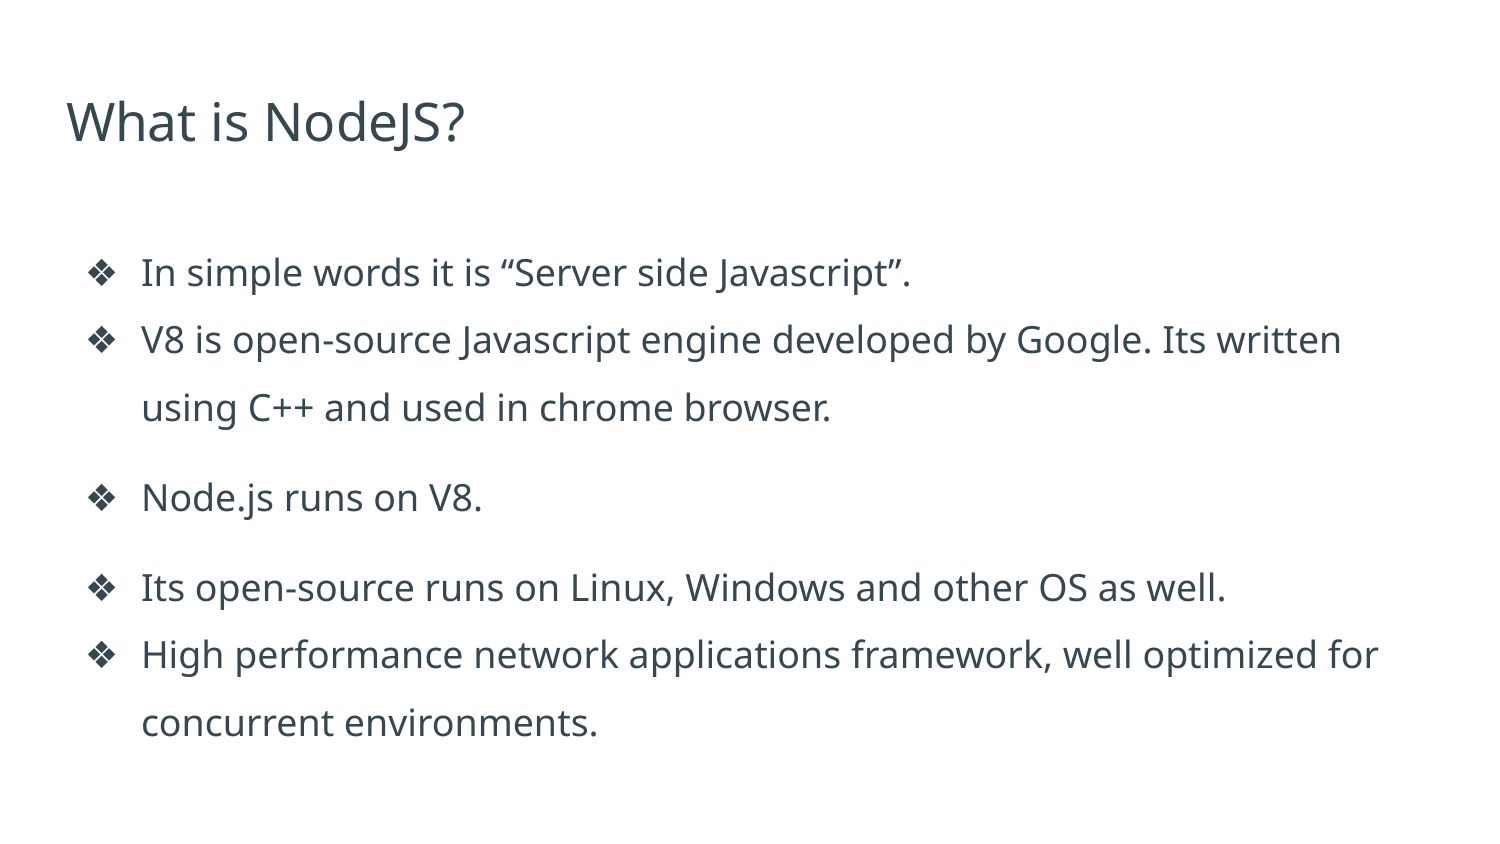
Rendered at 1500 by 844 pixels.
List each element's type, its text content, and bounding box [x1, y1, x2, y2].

title What is NodeJS? [51, 72, 1449, 167]
list In simple words it is “Server side Javascript”. V8 is open-source Javascript engine developed by Google. Its written using C++ and used in chrome browser. Node.js runs on V8. Its open-source runs on Linux, Windows and other OS as well. High performance network applications framework, well optimized for concurrent environments. [51, 189, 1449, 750]
